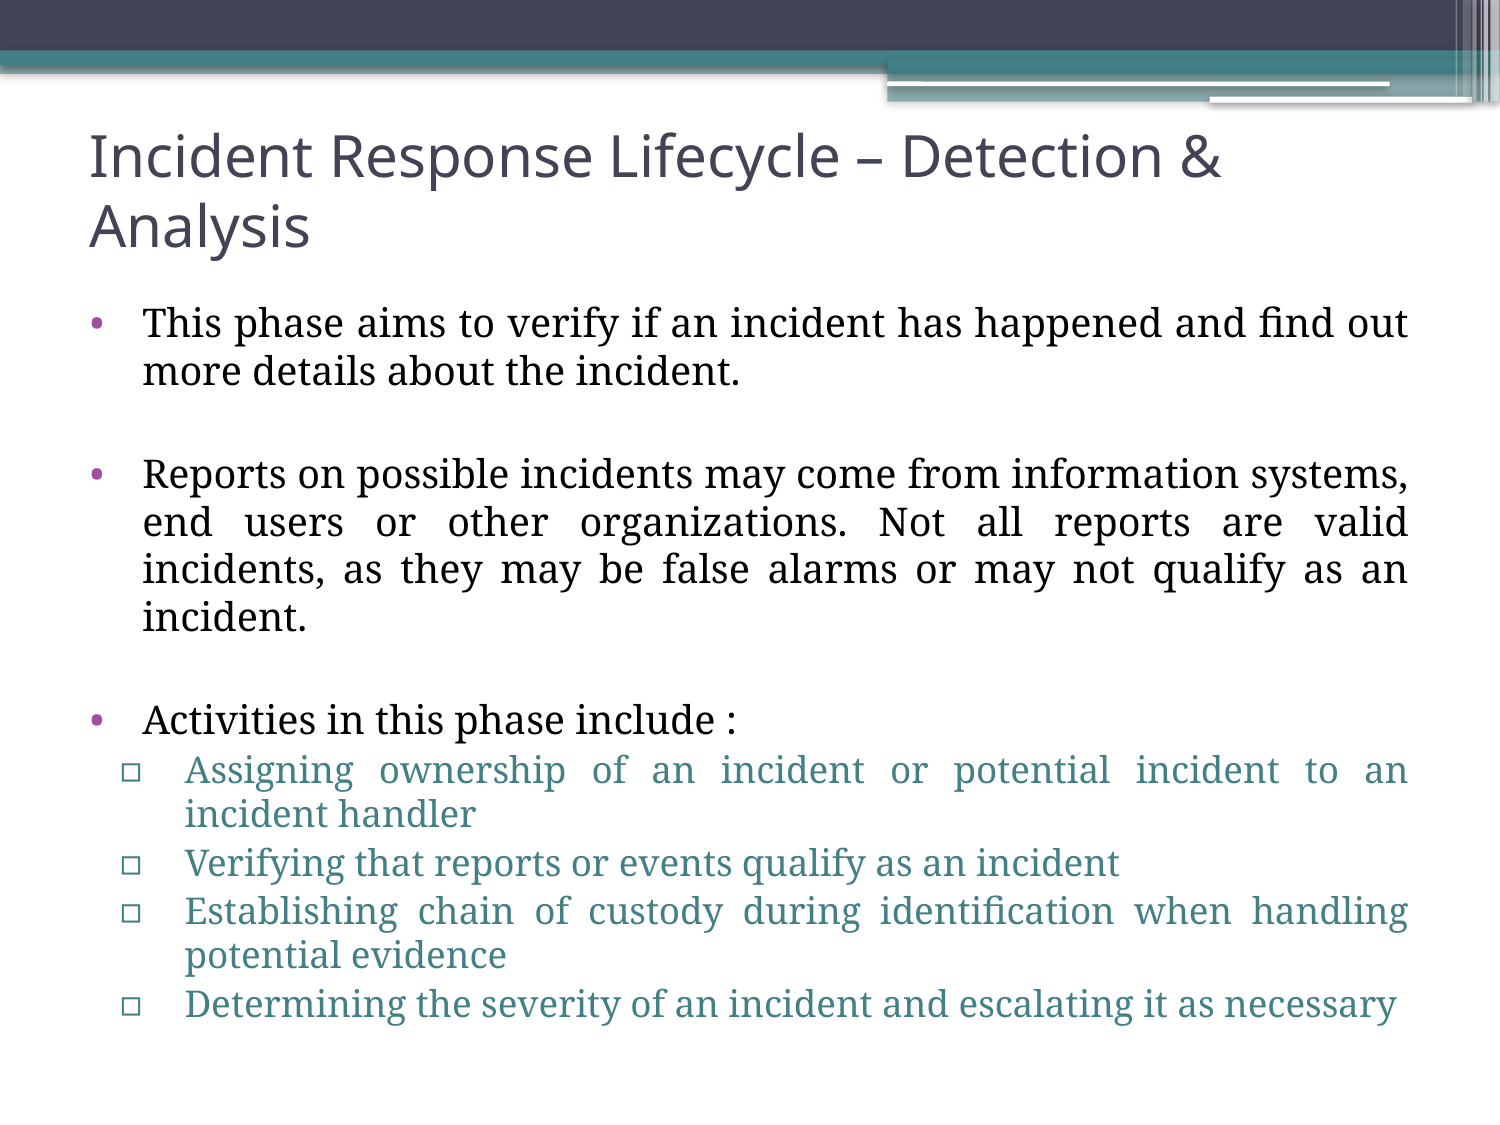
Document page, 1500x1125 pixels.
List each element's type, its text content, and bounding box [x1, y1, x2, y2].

list This phase aims to verify if an incident has happened and find out more details about the incident. Reports on possible incidents may come from information systems, end users or other organizations. Not all reports are valid incidents, as they may be false alarms or may not qualify as an incident. Activities in this phase include : Assigning ownership of an incident or potential incident to an incident handler Verifying that reports or events qualify as an incident Establishing chain of custody during identification when handling potential evidence Determining the severity of an incident and escalating it as necessary [75, 290, 1425, 1079]
title Incident Response Lifecycle – Detection & Analysis [75, 101, 1425, 277]
